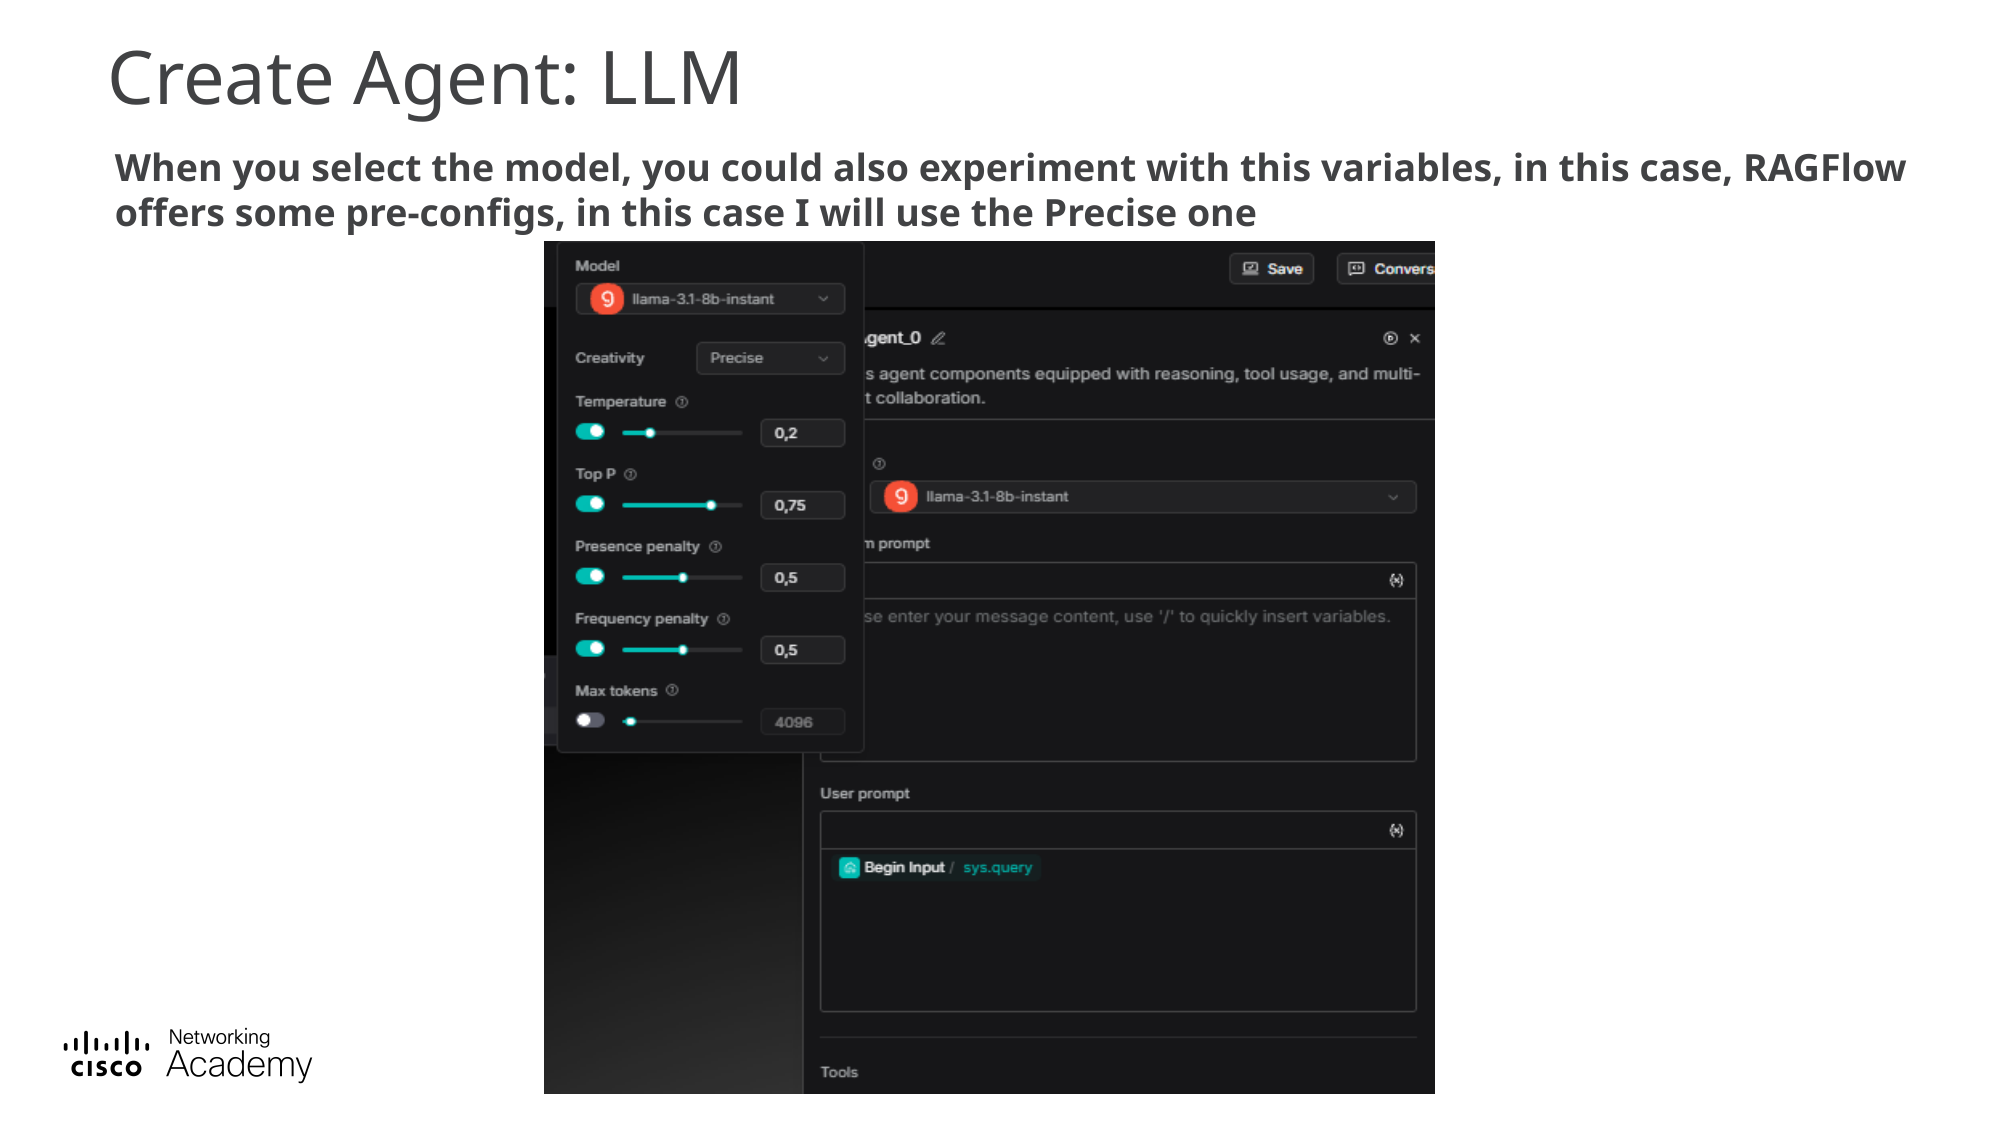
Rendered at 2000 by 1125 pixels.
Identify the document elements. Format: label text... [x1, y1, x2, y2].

title Create Agent: LLM [99, 27, 1900, 140]
picture [60, 1024, 316, 1087]
text_box When you select the model, you could also experiment with this variables, in this case, RAGFlow offers some pre-configs, in this case I will use the Precise one [100, 136, 1958, 242]
picture [544, 241, 1436, 1094]
